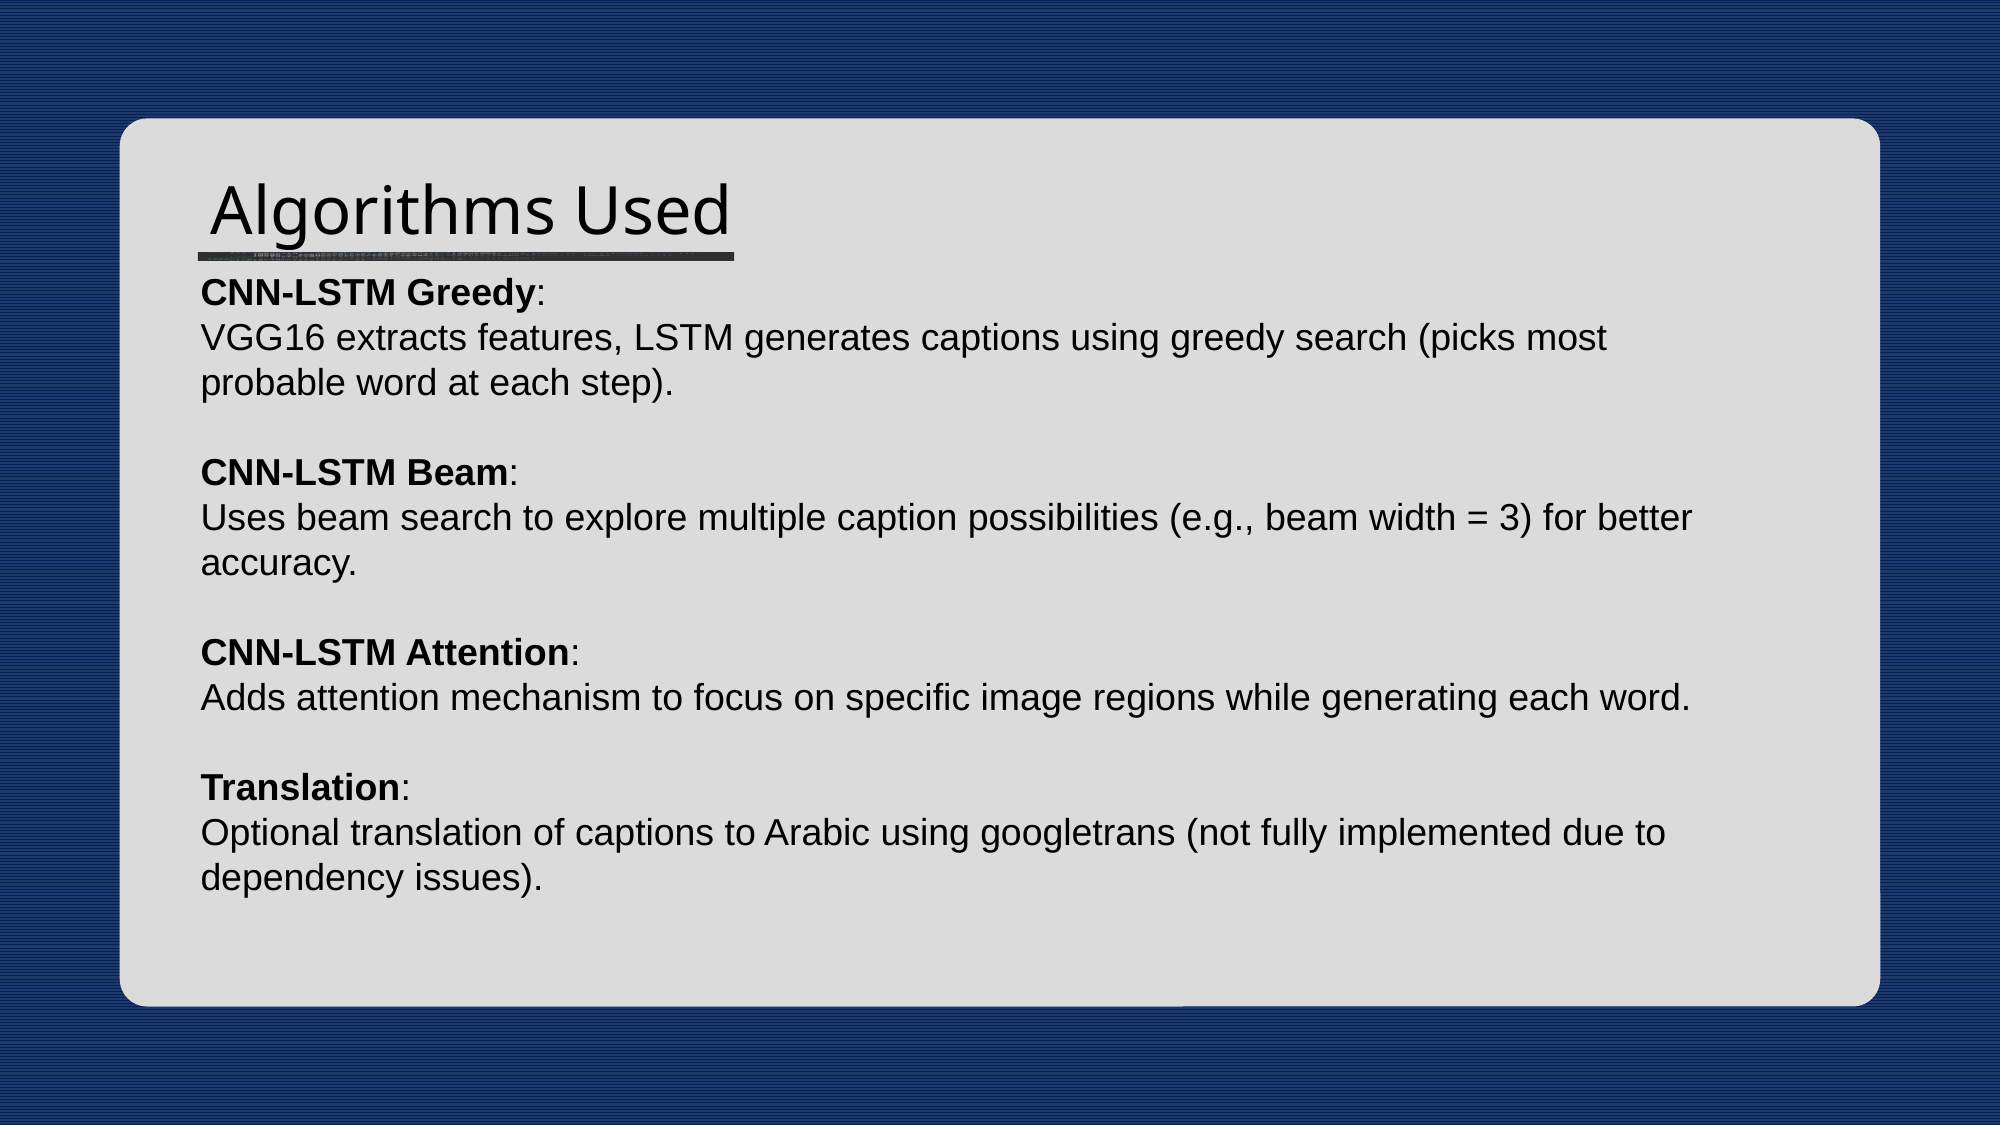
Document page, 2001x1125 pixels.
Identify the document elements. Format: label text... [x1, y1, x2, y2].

picture [197, 252, 735, 261]
text_box CNN-LSTM Greedy: VGG16 extracts features, LSTM generates captions using greedy search (picks most probable word at each step). CNN-LSTM Beam: Uses beam search to explore multiple caption possibilities (e.g., beam width = 3) for better accuracy. CNN-LSTM Attention: Adds attention mechanism to focus on specific image regions while generating each word. Translation: Optional translation of captions to Arabic using googletrans (not fully implemented due to dependency issues). [185, 259, 1754, 950]
text_box Algorithms Used [195, 160, 749, 256]
text_box [118, 116, 1882, 1009]
